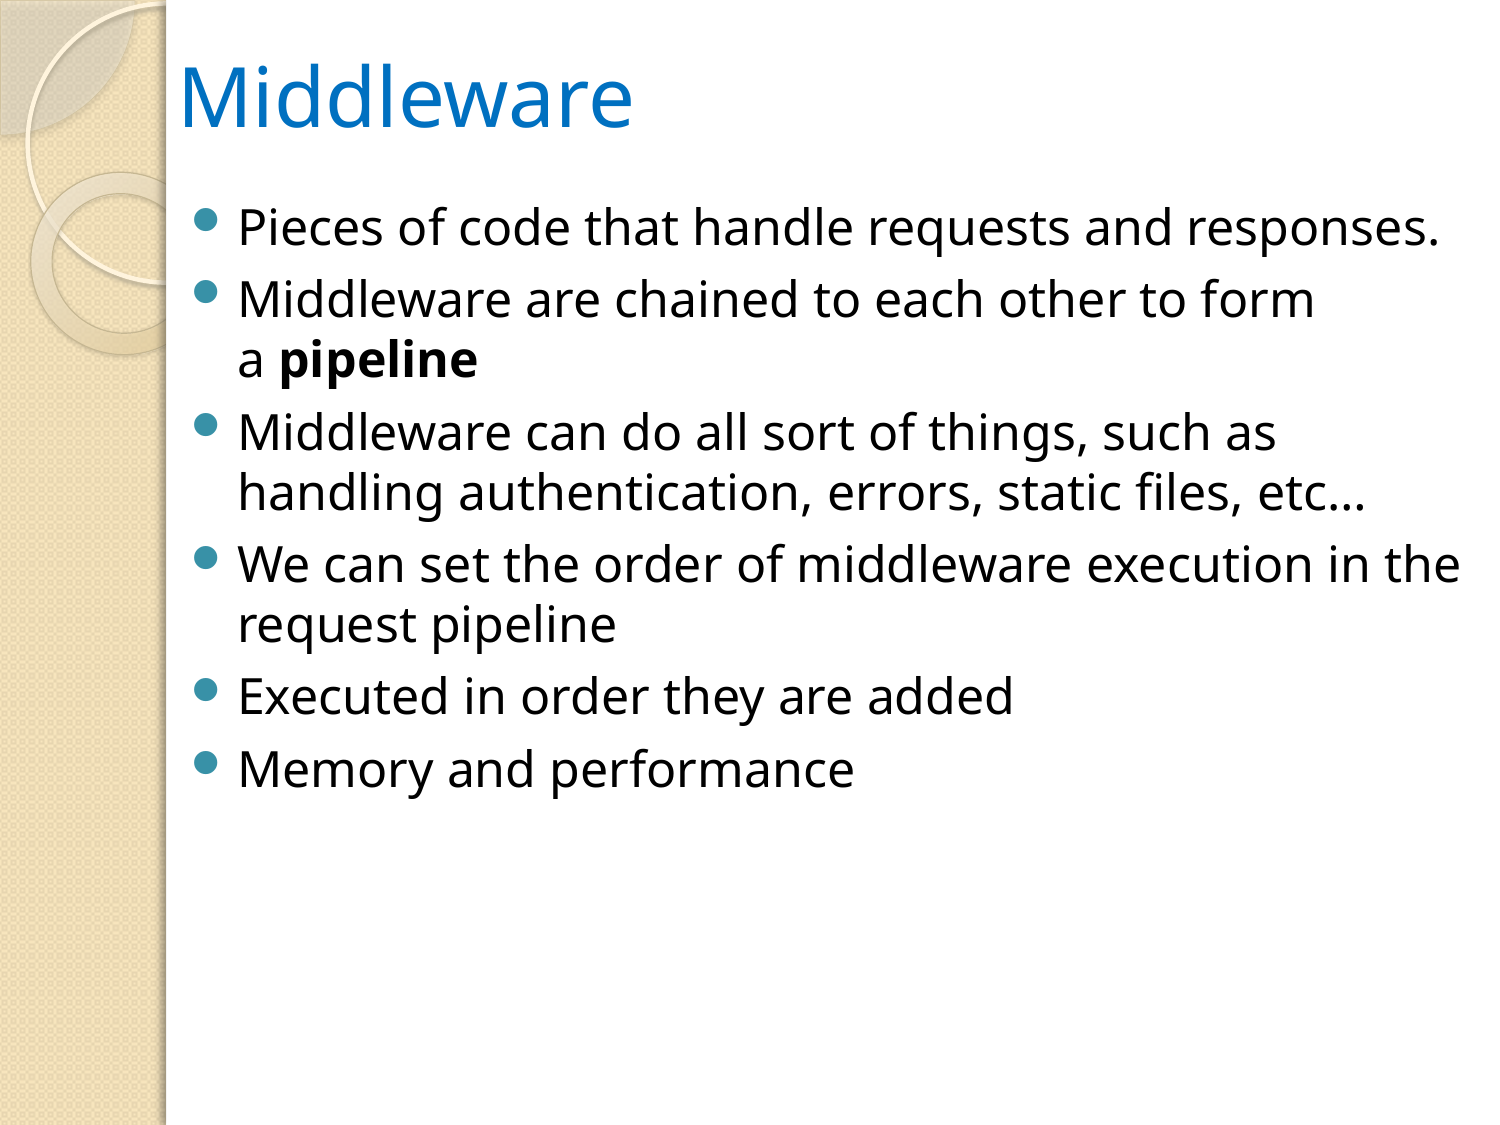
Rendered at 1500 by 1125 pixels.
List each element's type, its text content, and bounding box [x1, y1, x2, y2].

title Middleware [162, 0, 1393, 187]
list Pieces of code that handle requests and responses. Middleware are chained to each other to form a pipeline Middleware can do all sort of things, such as handling authentication, errors, static files, etc… We can set the order of middleware execution in the request pipeline Executed in order they are added Memory and performance [162, 187, 1500, 1125]
